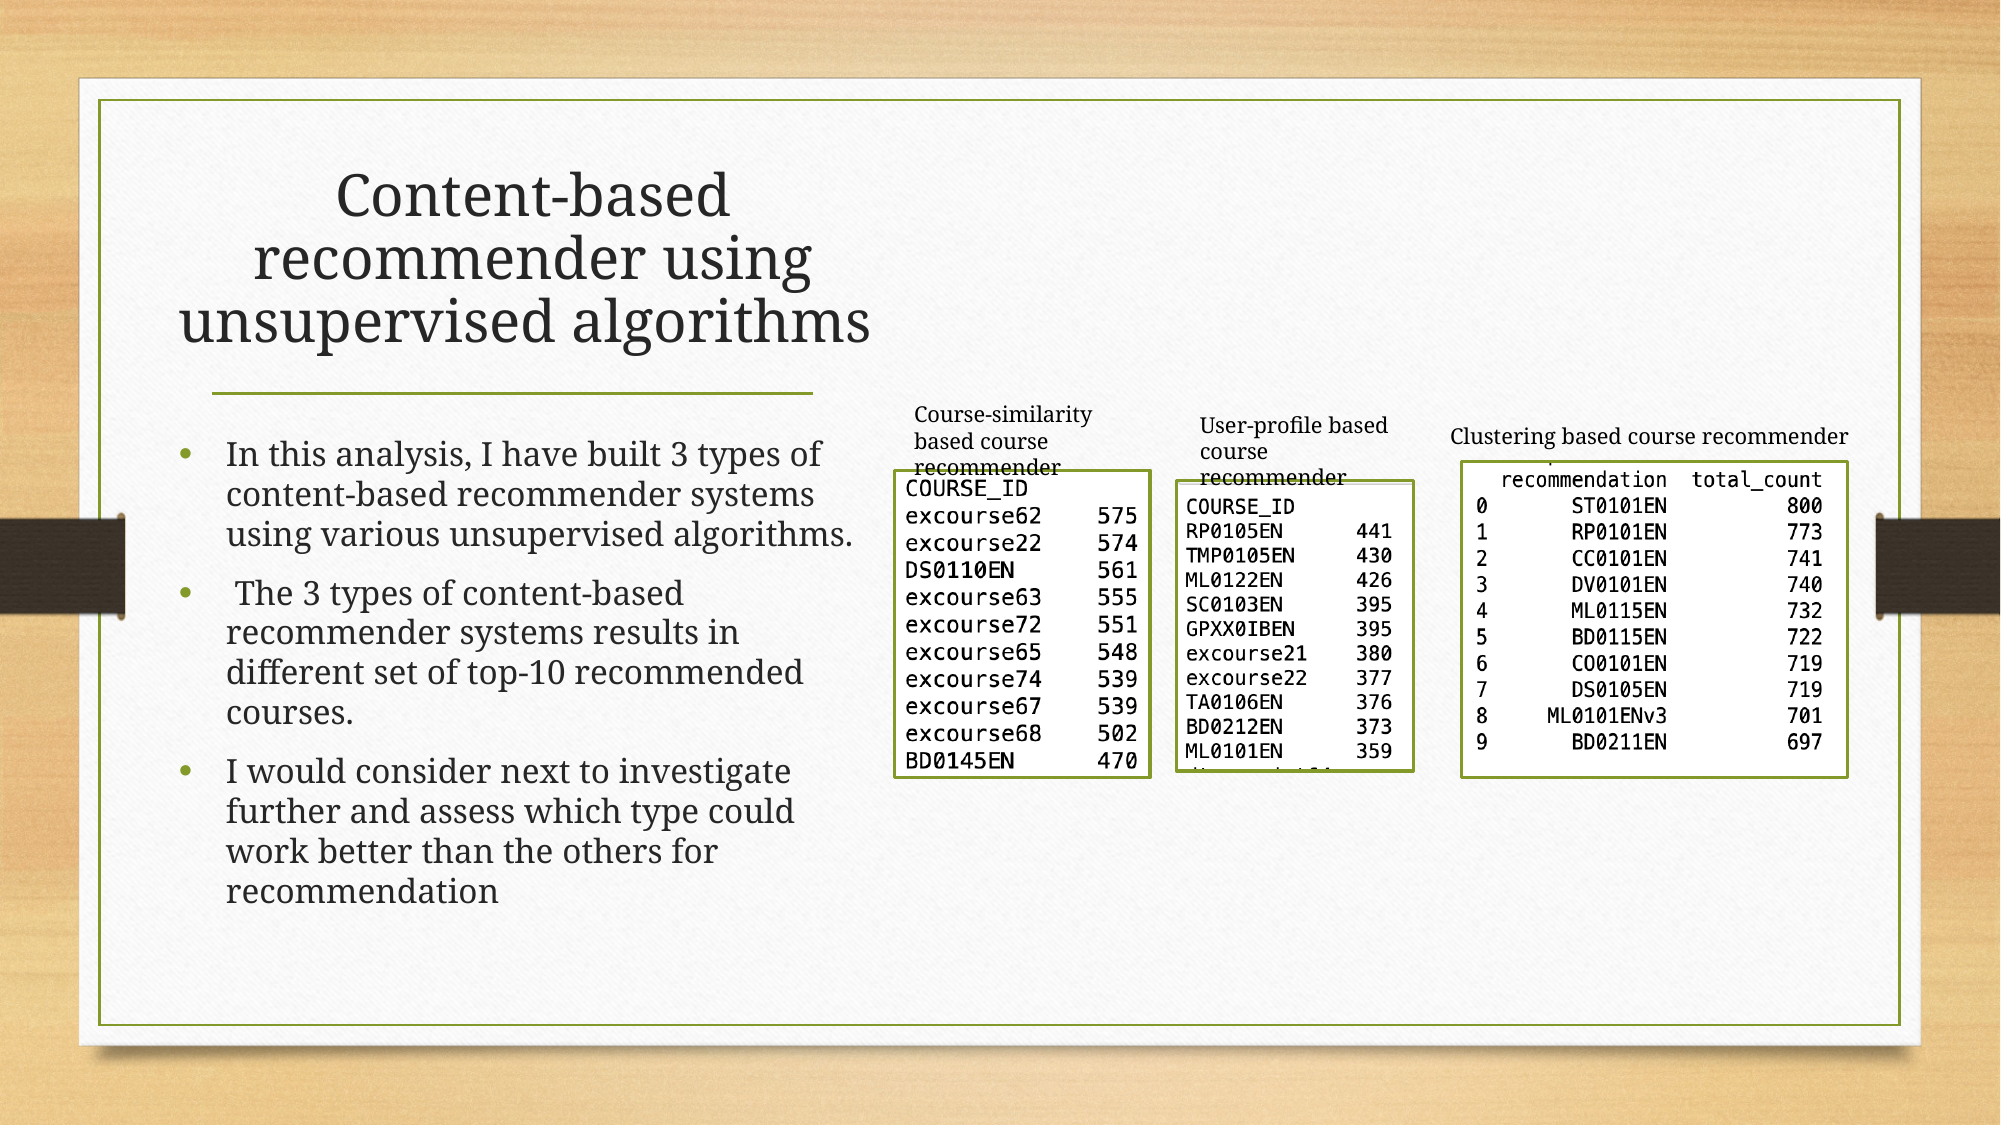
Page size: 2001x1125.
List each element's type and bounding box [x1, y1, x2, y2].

text_box [895, 393, 1847, 777]
text_box [0, 0, 2000, 1125]
